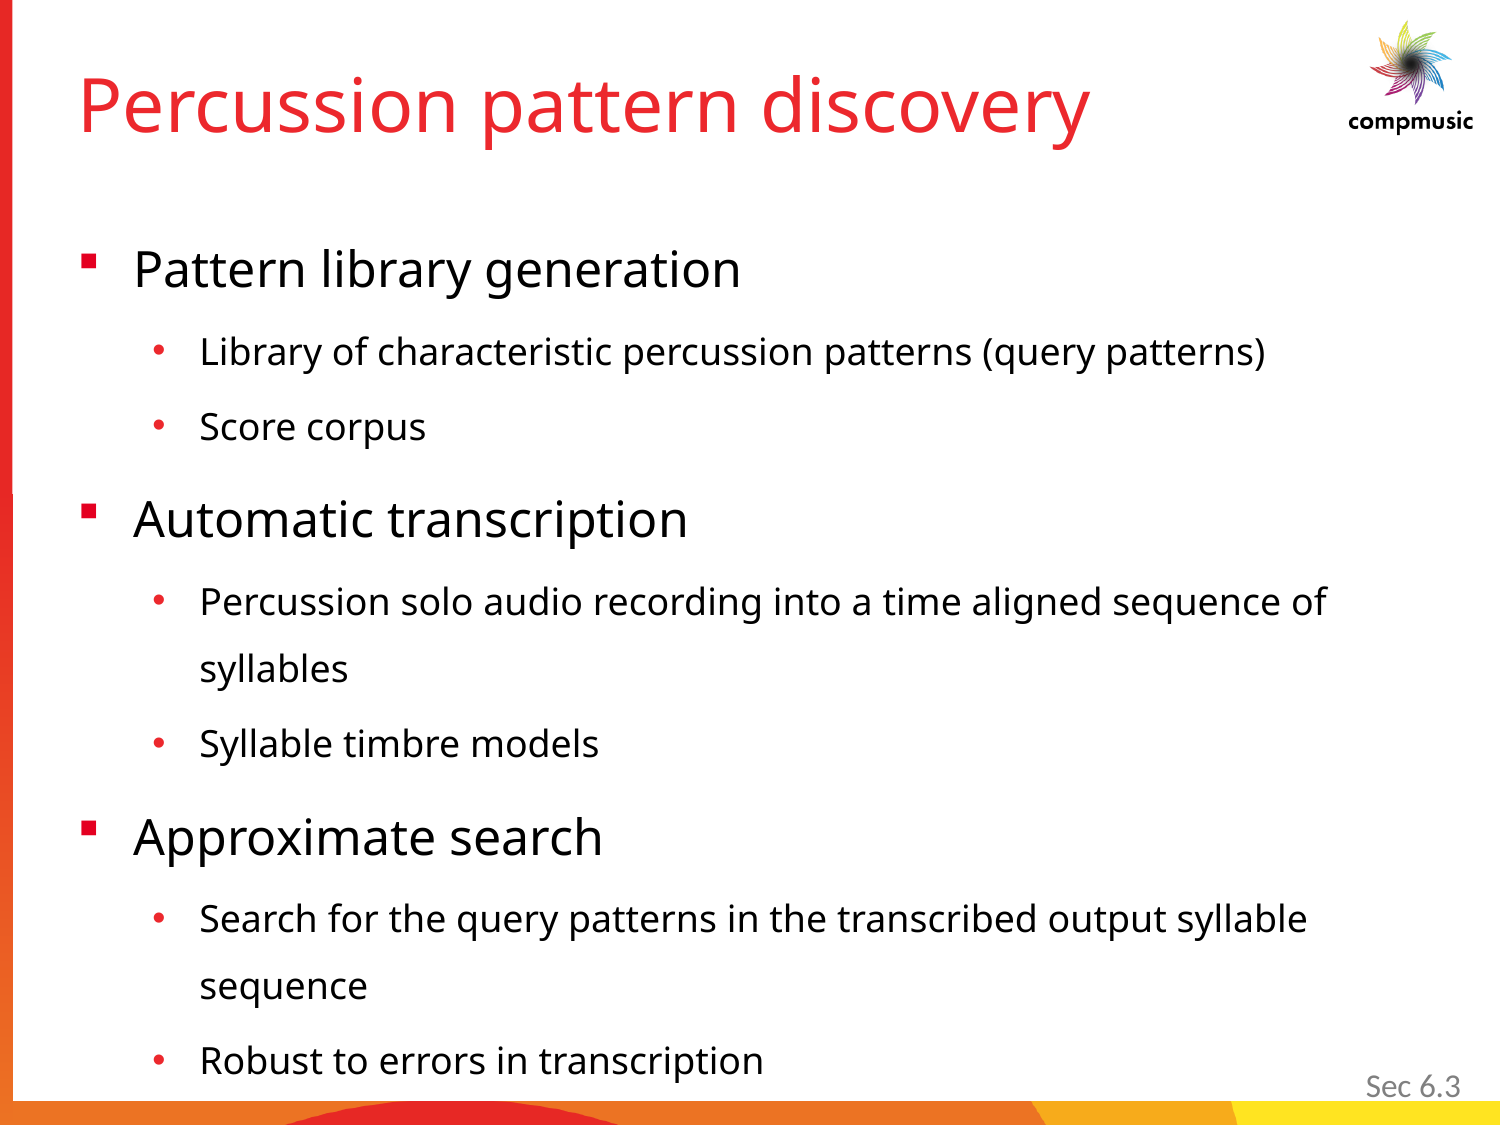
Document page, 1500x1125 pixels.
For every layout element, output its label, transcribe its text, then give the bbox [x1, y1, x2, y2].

text_box Sec 6.3 [1351, 1056, 1476, 1112]
picture [1346, 12, 1475, 142]
list Pattern library generation Library of characteristic percussion patterns (query patterns) Score corpus Automatic transcription Percussion solo audio recording into a time aligned sequence of syllables Syllable timbre models Approximate search Search for the query patterns in the transcribed output syllable sequence Robust to errors in transcription [62, 200, 1413, 1000]
picture [12, 1101, 1500, 1125]
title Percussion pattern discovery [62, 37, 1413, 168]
